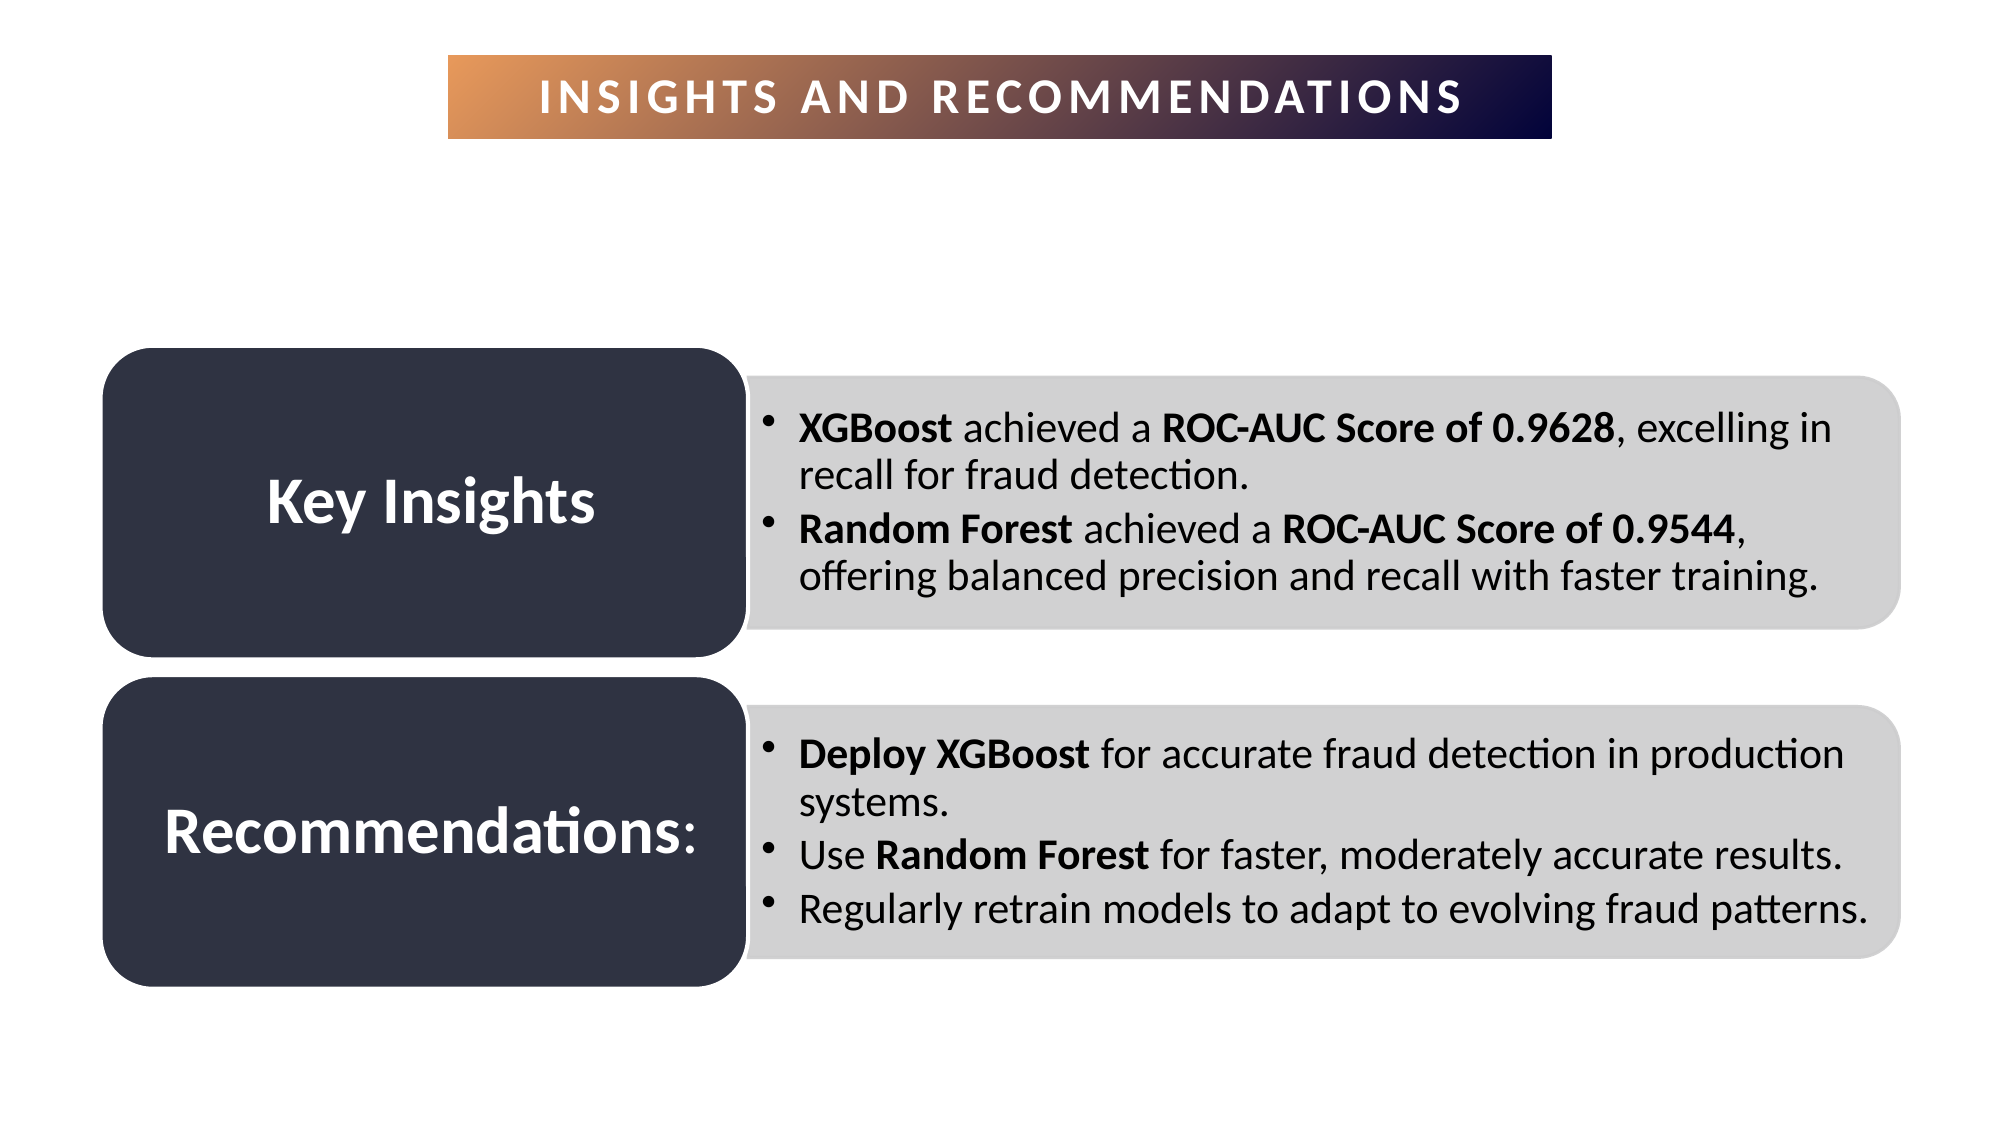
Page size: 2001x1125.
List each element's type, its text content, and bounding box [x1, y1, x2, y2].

text_box Insights and Recommendations [448, 55, 1552, 139]
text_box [99, 345, 1900, 990]
